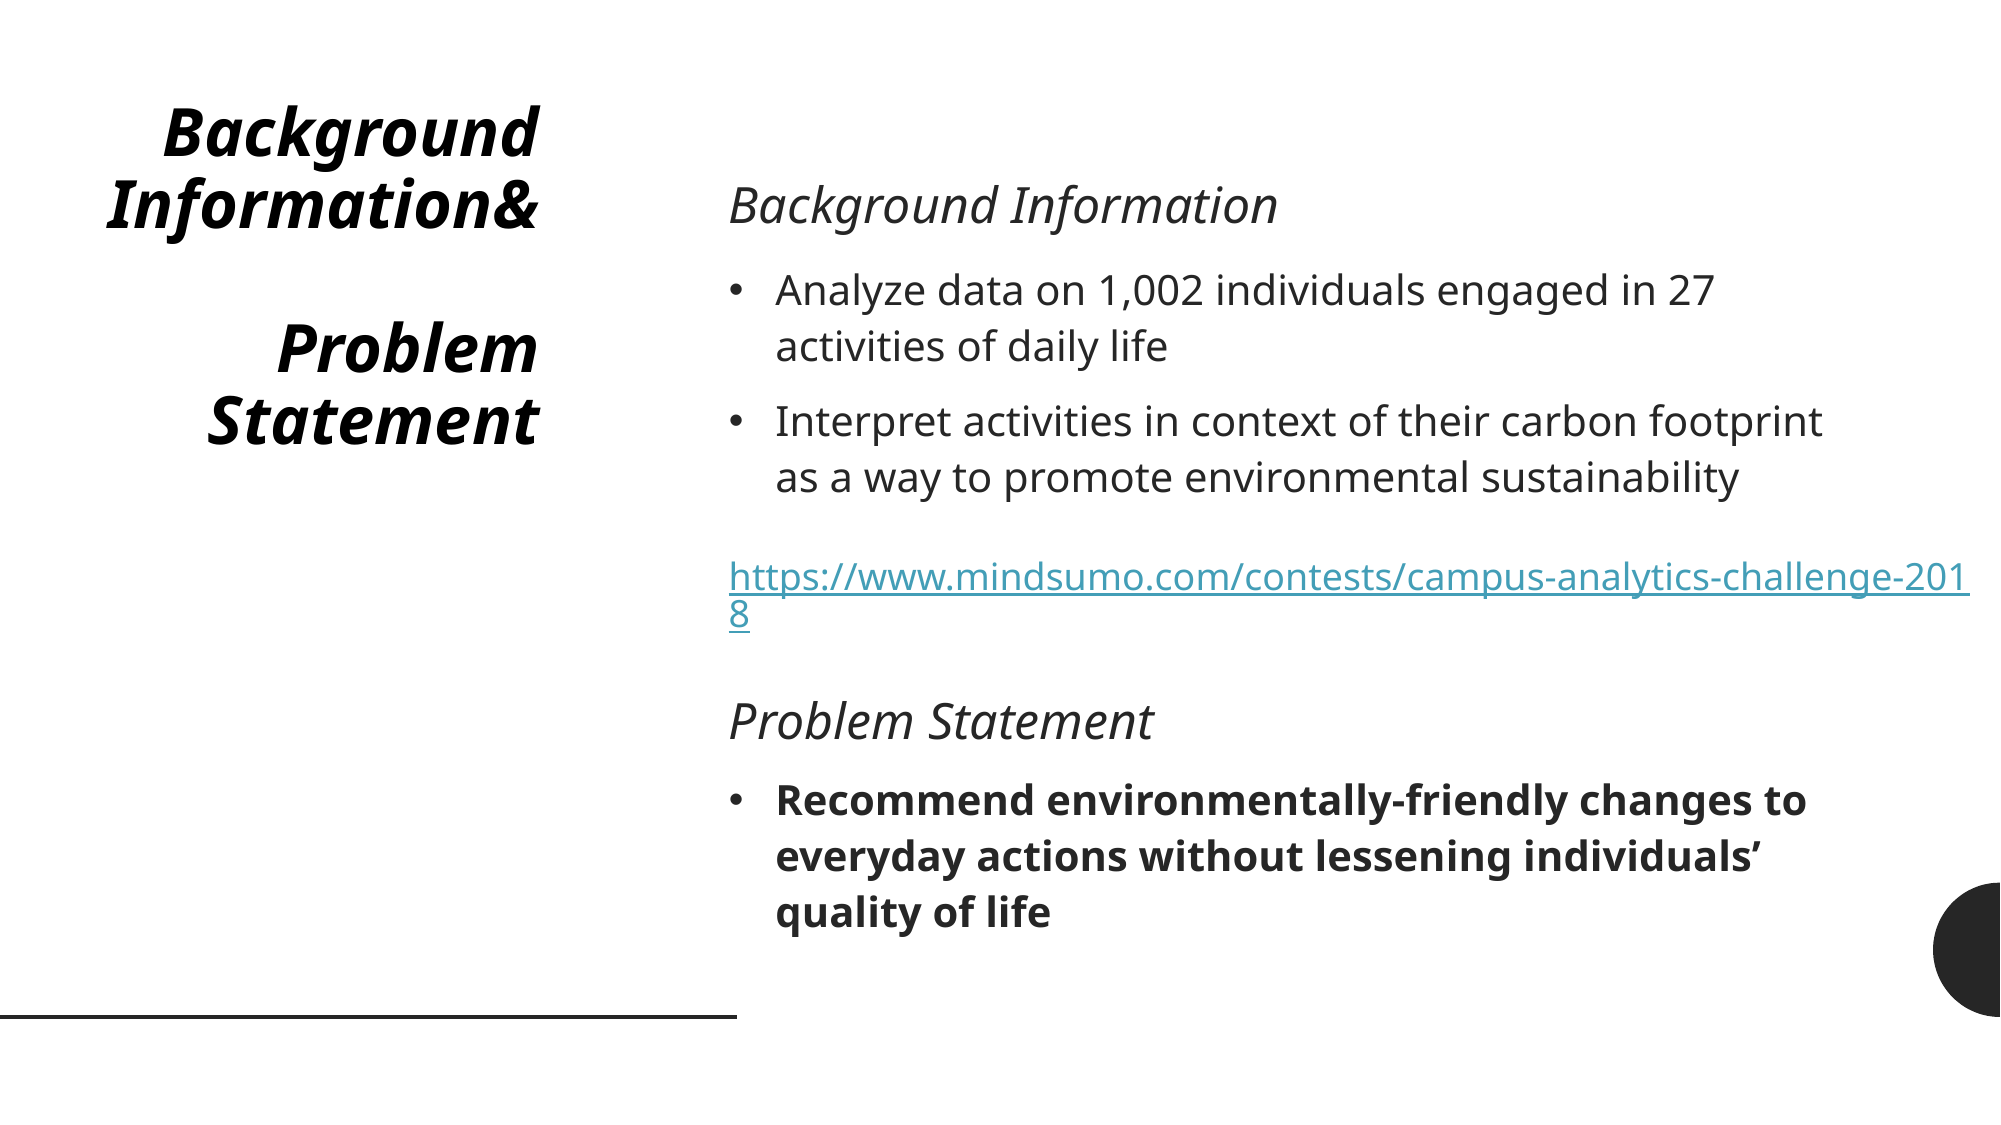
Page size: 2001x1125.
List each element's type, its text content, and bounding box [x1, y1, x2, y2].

text_box https://www.mindsumo.com/contests/campus-analytics-challenge-2018 [713, 545, 2000, 656]
list Problem Statement [713, 656, 1875, 758]
list Background Information [713, 91, 1875, 242]
list Recommend environmentally-friendly changes to everyday actions without lessening individuals’ quality of life [713, 760, 1875, 946]
list Analyze data on 1,002 individuals engaged in 27 activities of daily life Interpret activities in context of their carbon footprint as a way to promote environmental sustainability [713, 250, 1875, 545]
title Background Information& Problem Statement [80, 91, 555, 905]
